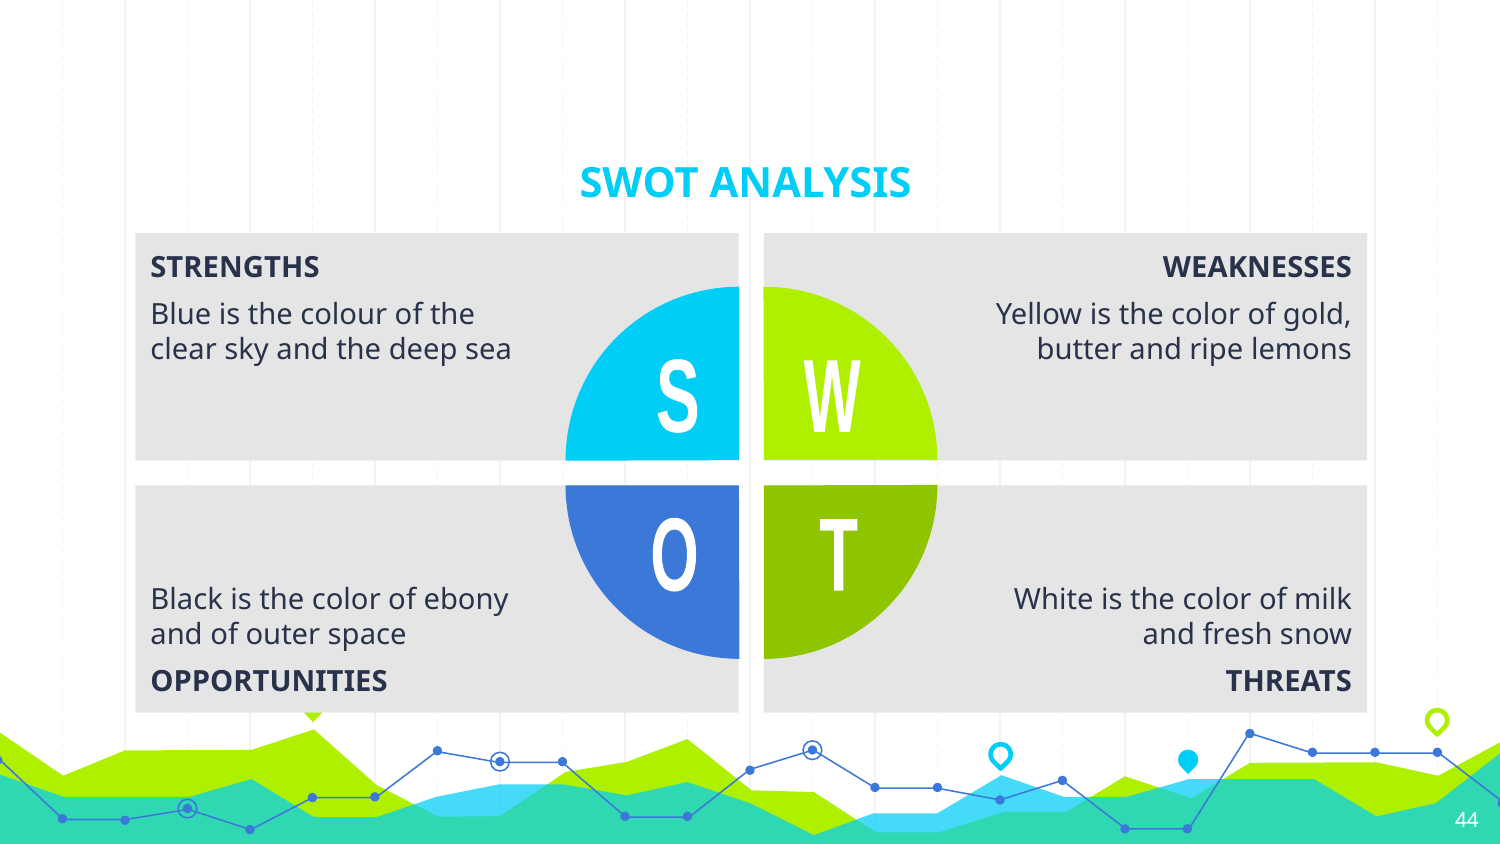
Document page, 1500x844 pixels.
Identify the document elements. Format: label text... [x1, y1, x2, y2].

text_box [565, 286, 739, 461]
title SWOT ANALYSIS [171, 103, 1320, 222]
text_box STRENGTHS Blue is the colour of the clear sky and the deep sea [135, 233, 739, 461]
text_box WEAKNESSES Yellow is the color of gold, butter and ripe lemons [763, 233, 1368, 461]
text_box [763, 286, 938, 461]
slide_number 44 [1403, 791, 1494, 844]
text_box [565, 485, 740, 659]
text_box [763, 484, 938, 659]
text_box White is the color of milk and fresh snow THREATS [763, 485, 1368, 713]
text_box Black is the color of ebony and of outer space OPPORTUNITIES [135, 485, 739, 713]
